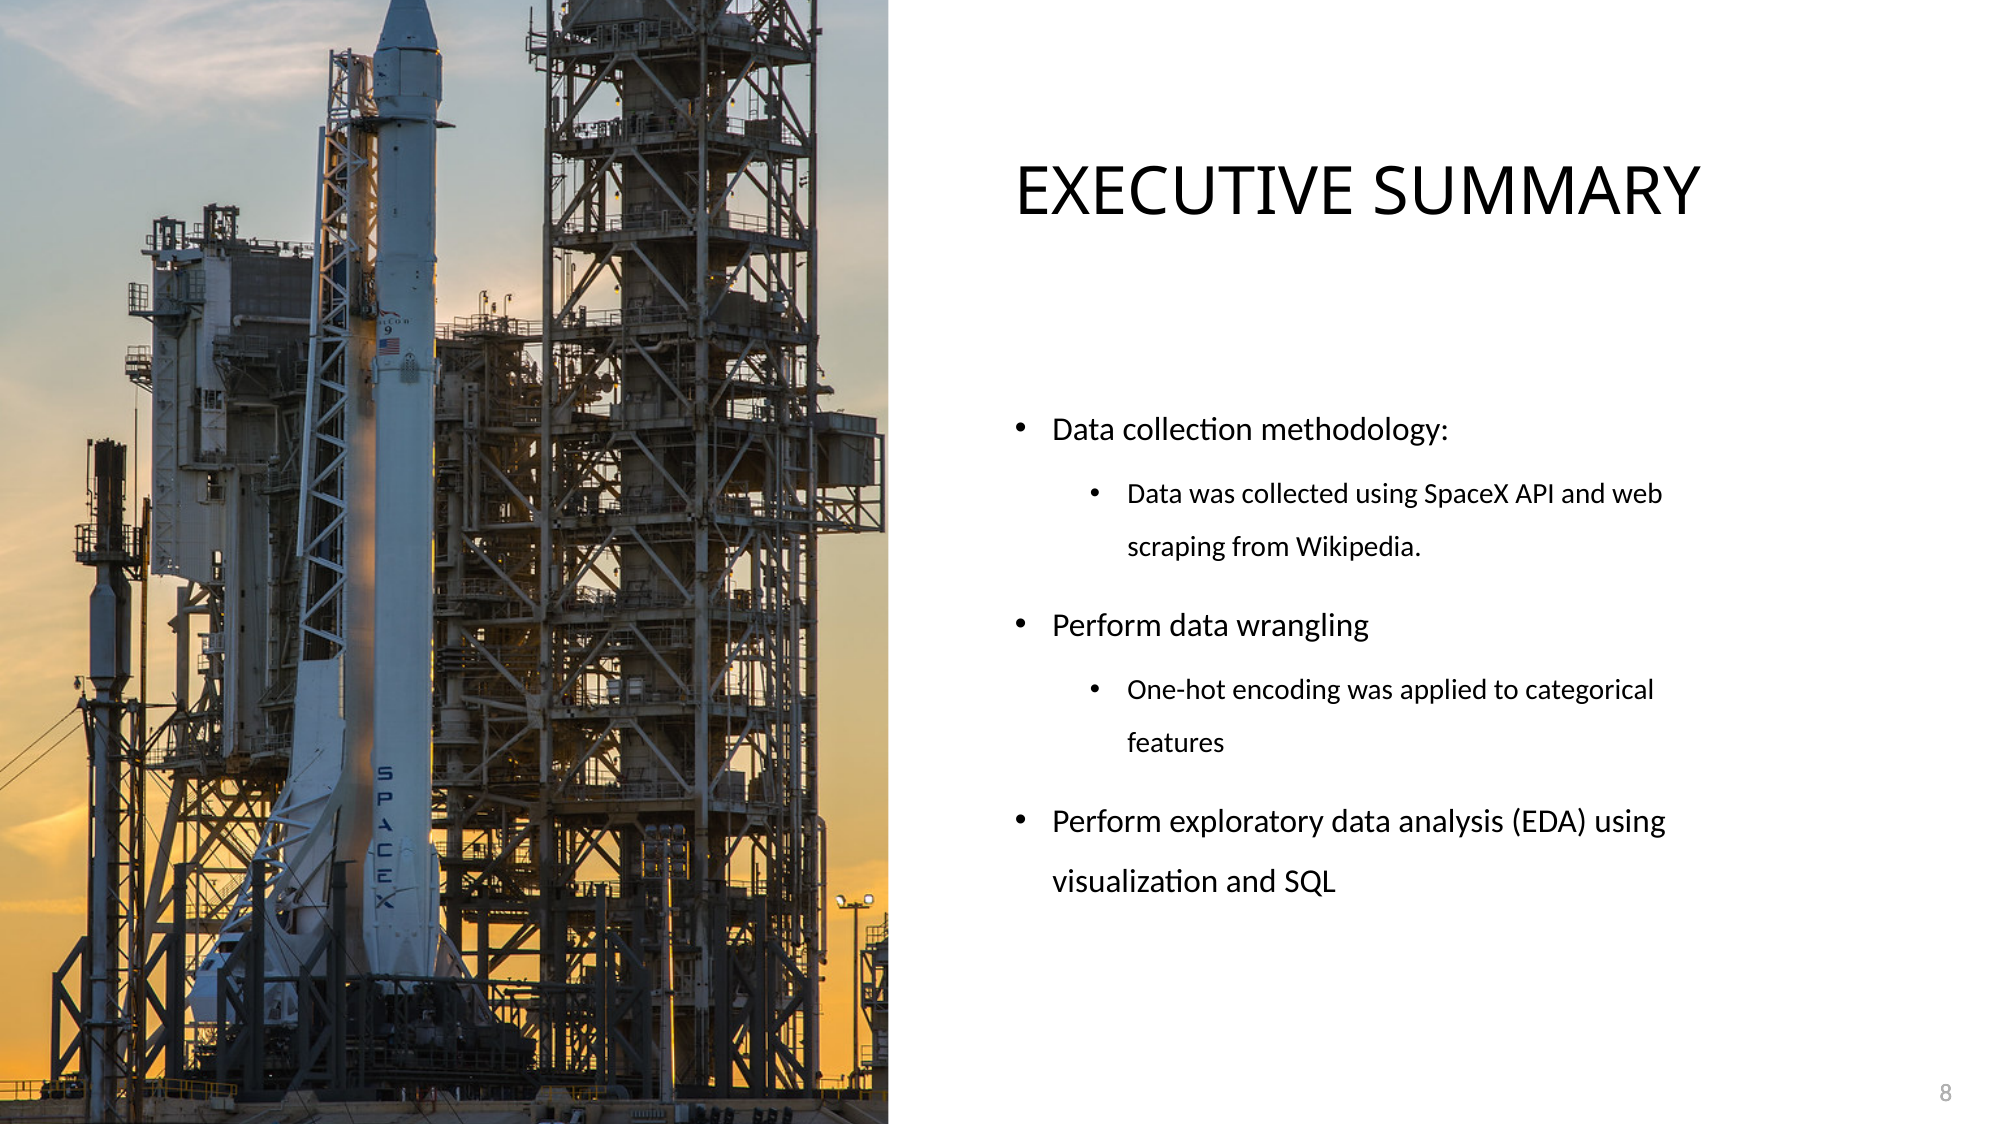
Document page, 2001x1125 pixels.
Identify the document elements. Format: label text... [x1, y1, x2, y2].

title Executive summary [999, 100, 1968, 246]
picture [0, 0, 889, 1124]
slide_number 8 [1894, 1061, 1968, 1121]
list Data collection methodology: Data was collected using SpaceX API and web scraping from Wikipedia. Perform data wrangling One-hot encoding was applied to categorical features Perform exploratory data analysis (EDA) using visualization and SQL [999, 379, 1763, 744]
